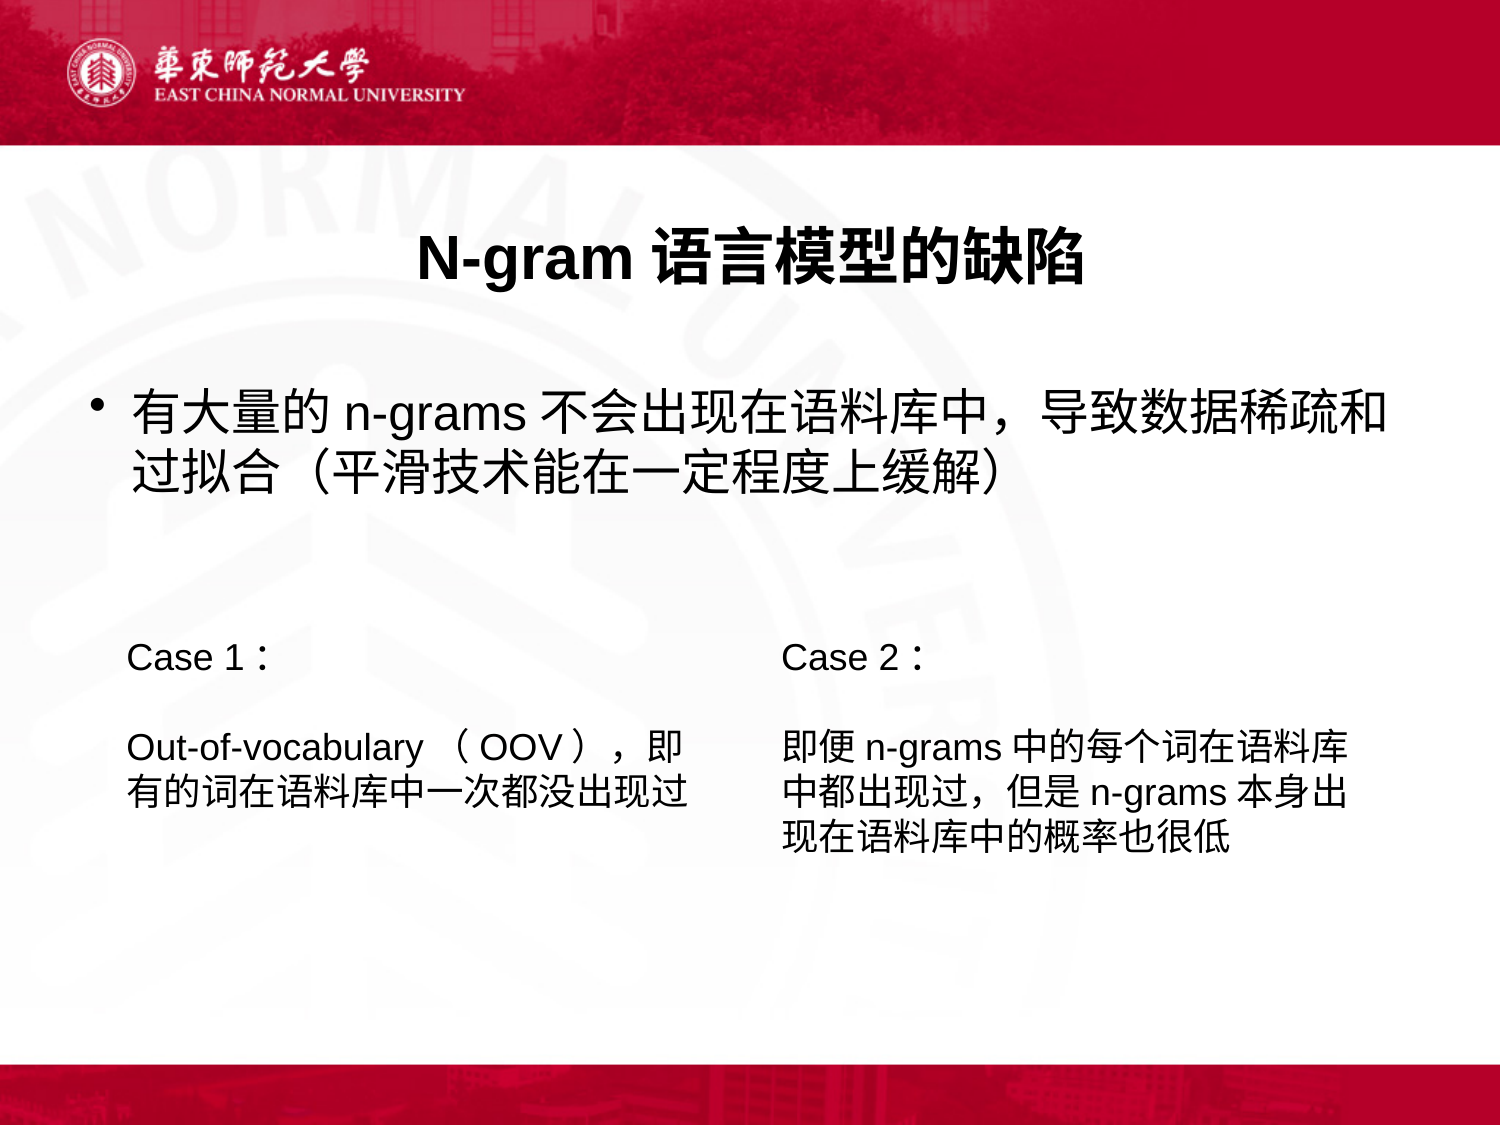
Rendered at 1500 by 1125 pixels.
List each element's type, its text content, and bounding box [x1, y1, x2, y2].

text_box Case 1： Out-of-vocabulary（OOV），即有的词在语料库中一次都没出现过 [111, 625, 707, 821]
text_box Case 2： 即便n-grams中的每个词在语料库中都出现过，但是n-grams本身出现在语料库中的概率也很低 [766, 625, 1392, 866]
list 有大量的n-grams不会出现在语料库中，导致数据稀疏和过拟合（平滑技术能在一定程度上缓解） [74, 373, 1426, 1006]
picture [0, 0, 1500, 1125]
title N-gram语言模型的缺陷 [76, 160, 1428, 349]
